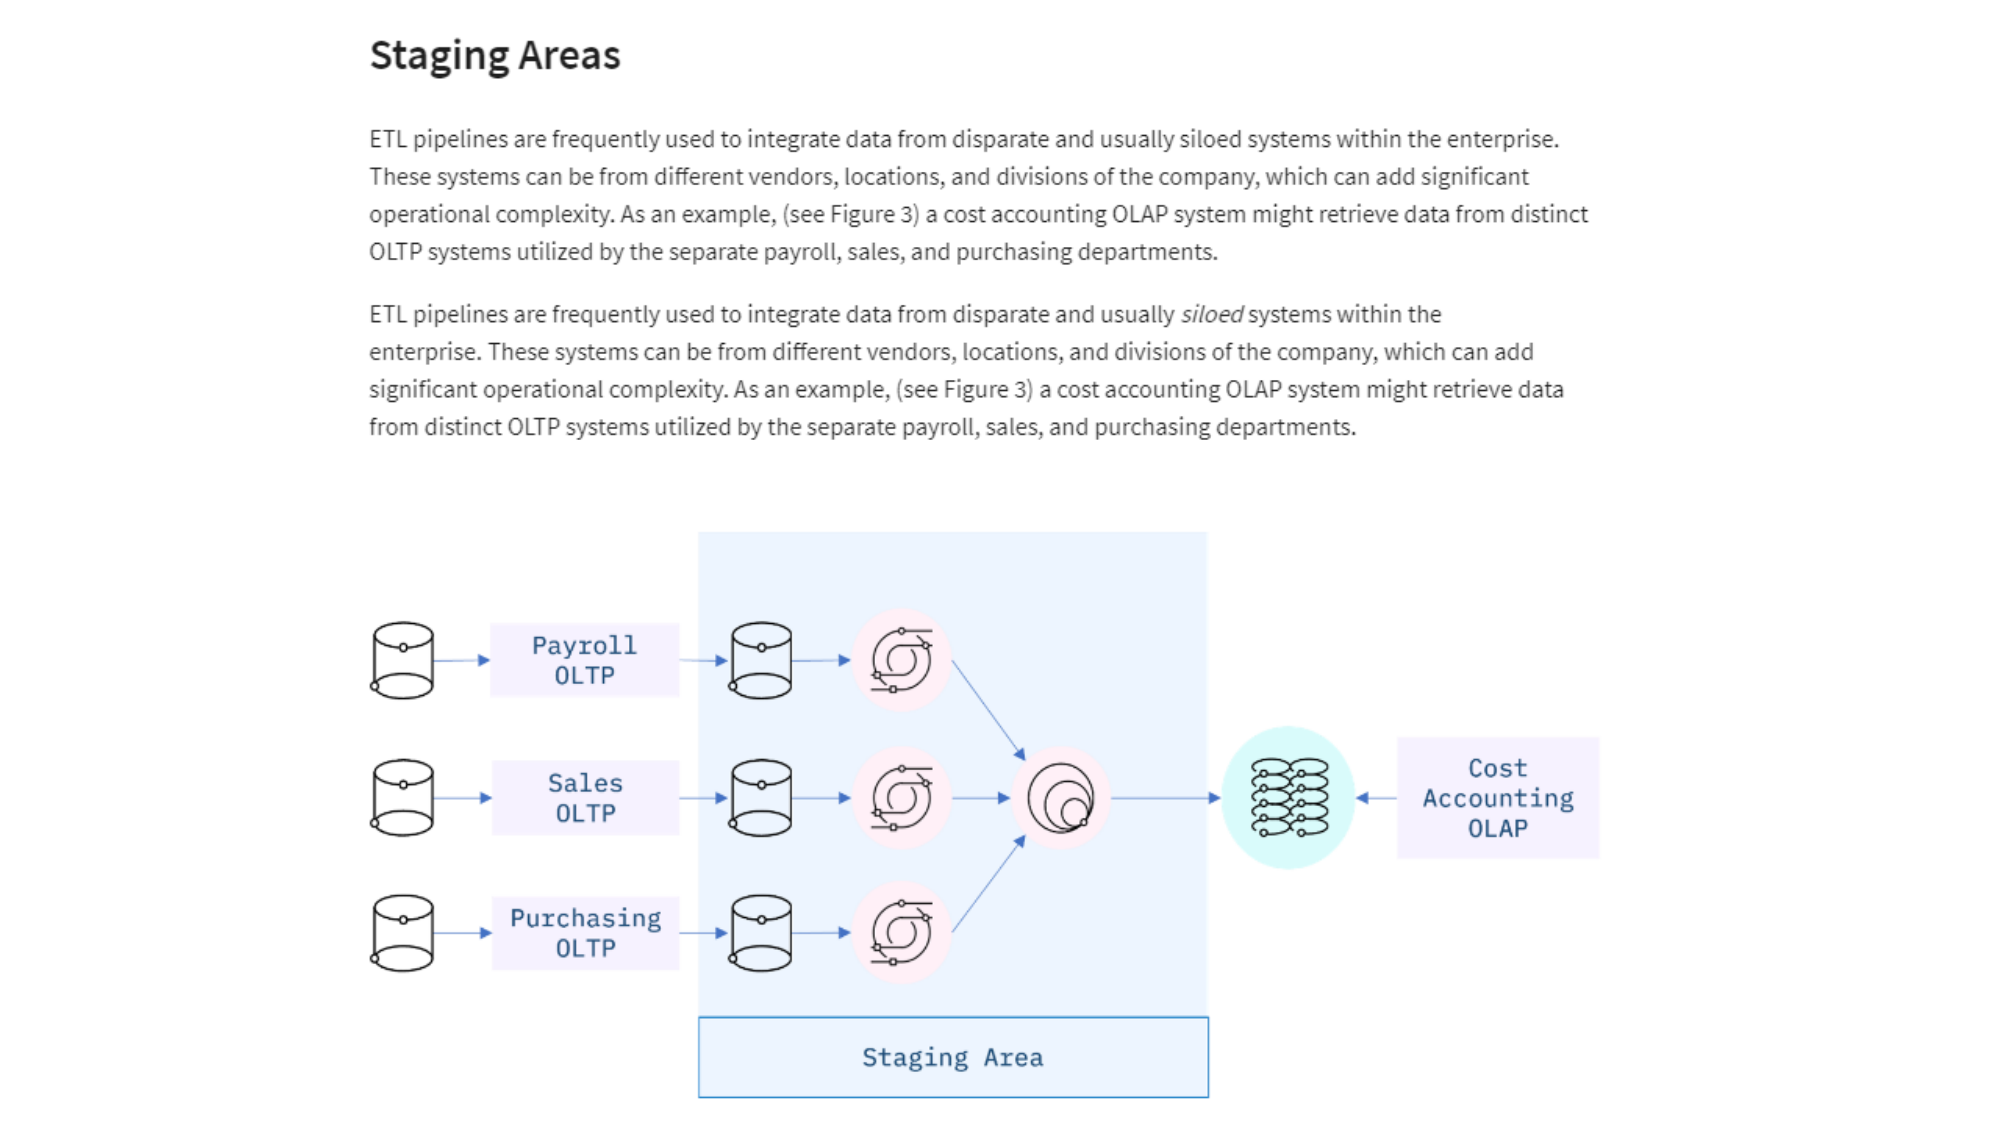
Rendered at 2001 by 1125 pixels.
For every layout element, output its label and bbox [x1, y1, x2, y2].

picture [317, 13, 1683, 1111]
